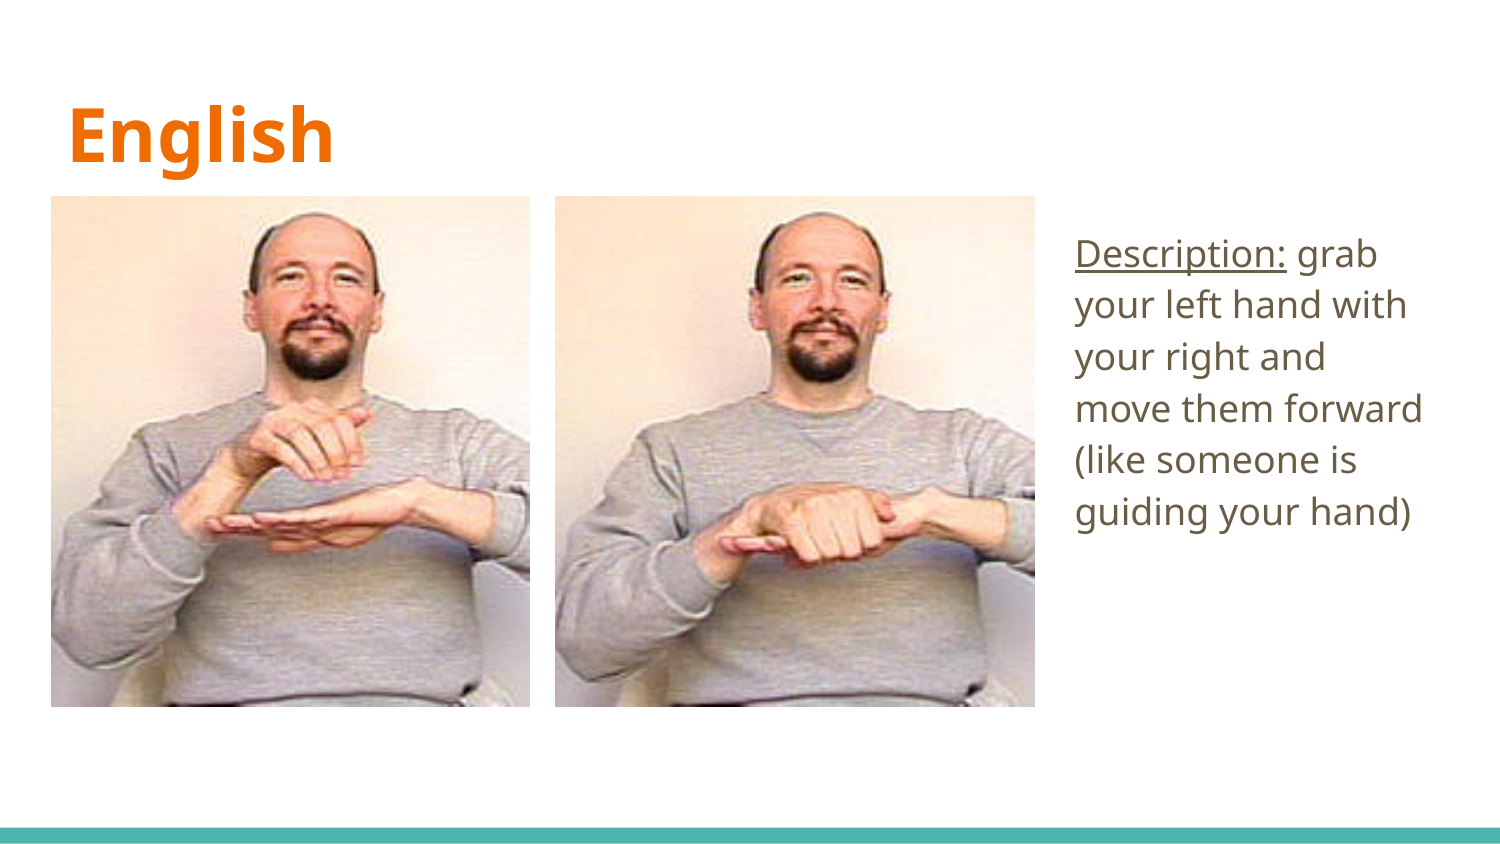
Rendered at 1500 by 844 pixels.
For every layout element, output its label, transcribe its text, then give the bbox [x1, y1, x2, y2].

picture [50, 196, 531, 708]
picture [555, 196, 1035, 707]
list Description: grab your left hand with your right and move them forward (like someone is guiding your hand) [1059, 207, 1449, 750]
title English [51, 72, 1449, 189]
